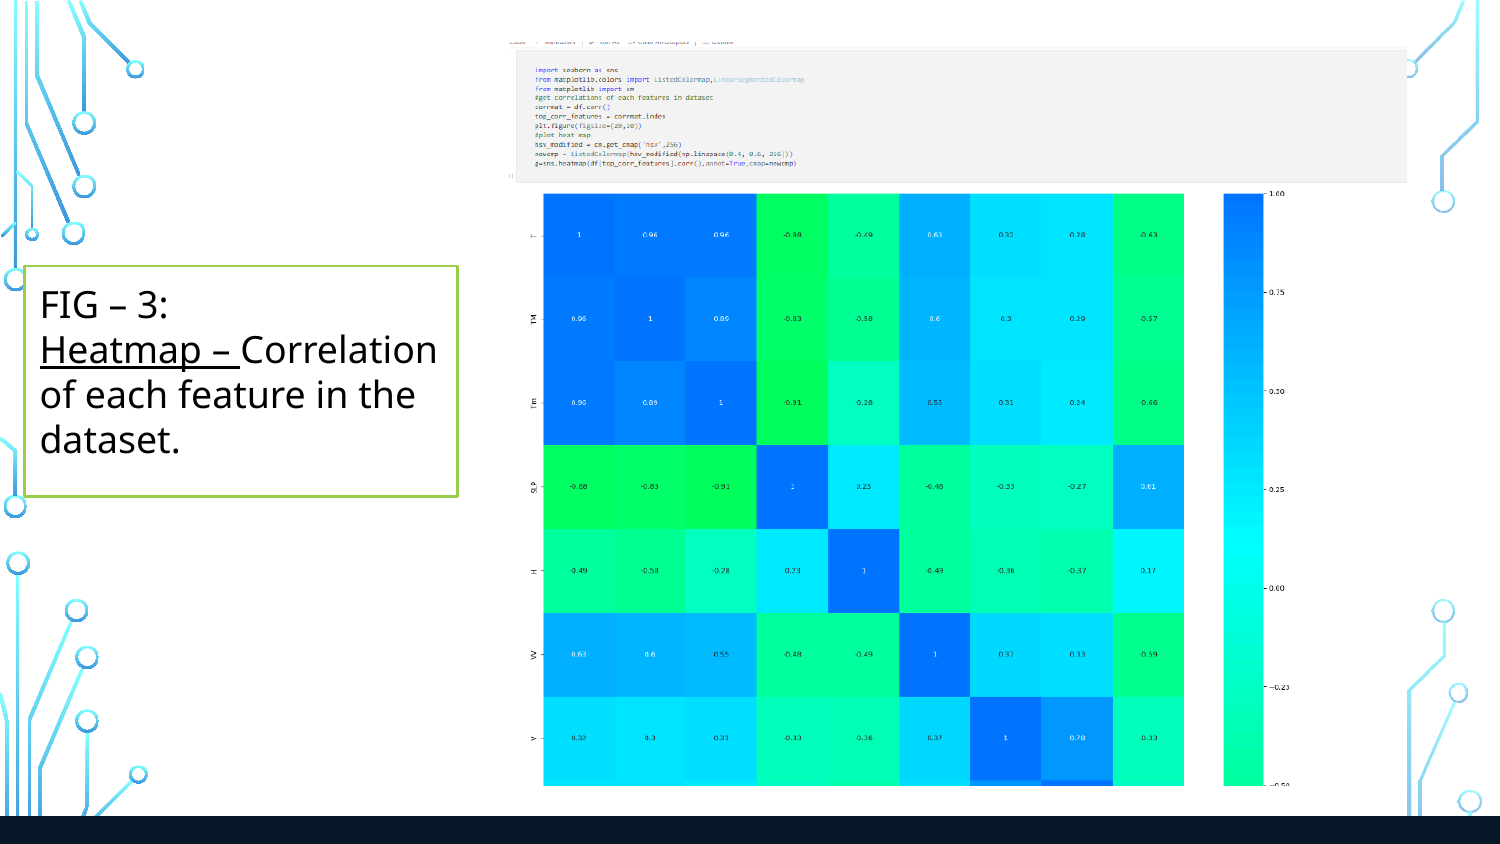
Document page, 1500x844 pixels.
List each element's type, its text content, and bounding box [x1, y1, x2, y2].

text_box [0, 816, 1500, 844]
text_box [1407, 153, 1446, 378]
picture [509, 42, 1407, 786]
text_box FIG – 3: Heatmap – Correlation of each feature in the dataset. [23, 265, 459, 498]
